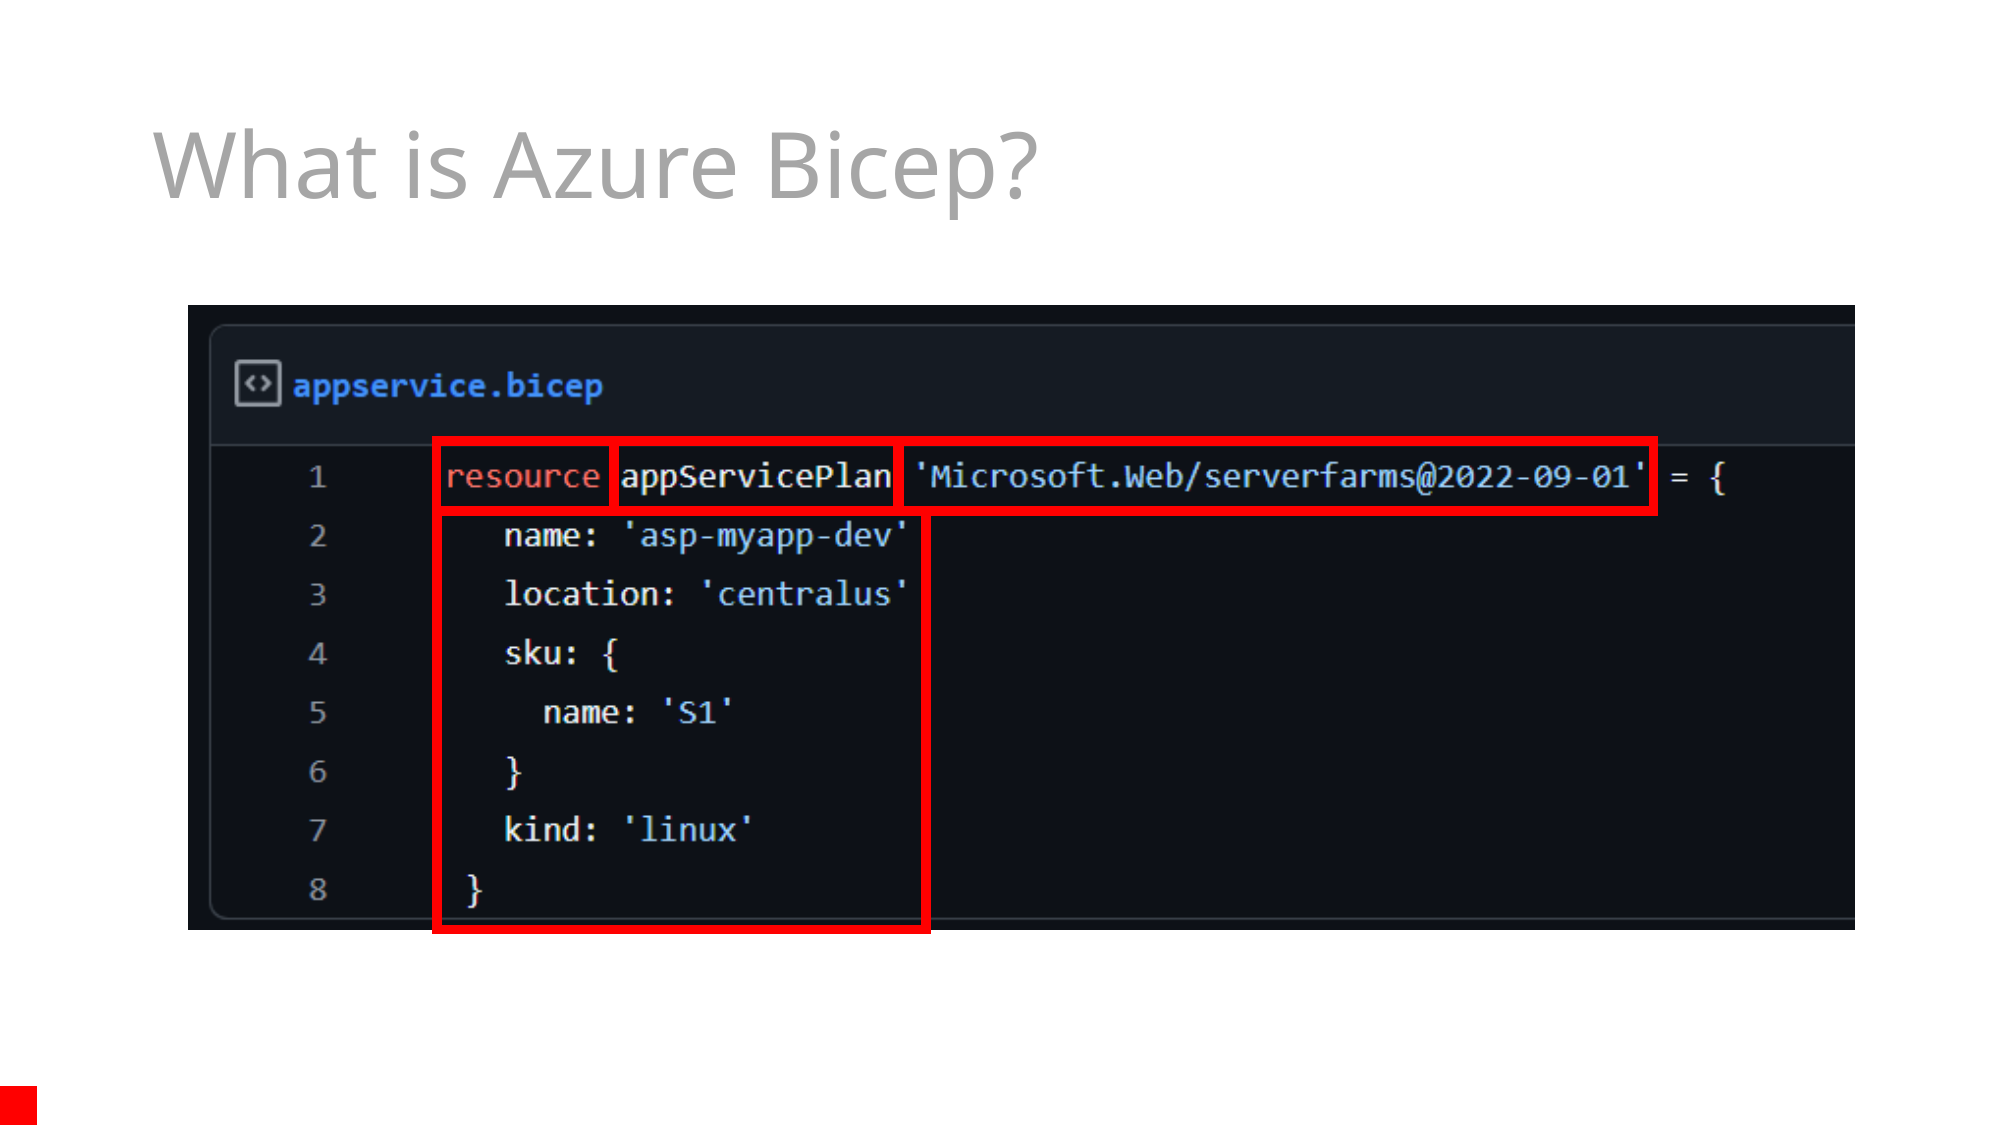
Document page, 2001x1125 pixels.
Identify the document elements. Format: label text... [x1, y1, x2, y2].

picture [188, 305, 1855, 930]
text_box [0, 1086, 37, 1125]
title What is Azure Bicep? [137, 59, 1863, 278]
